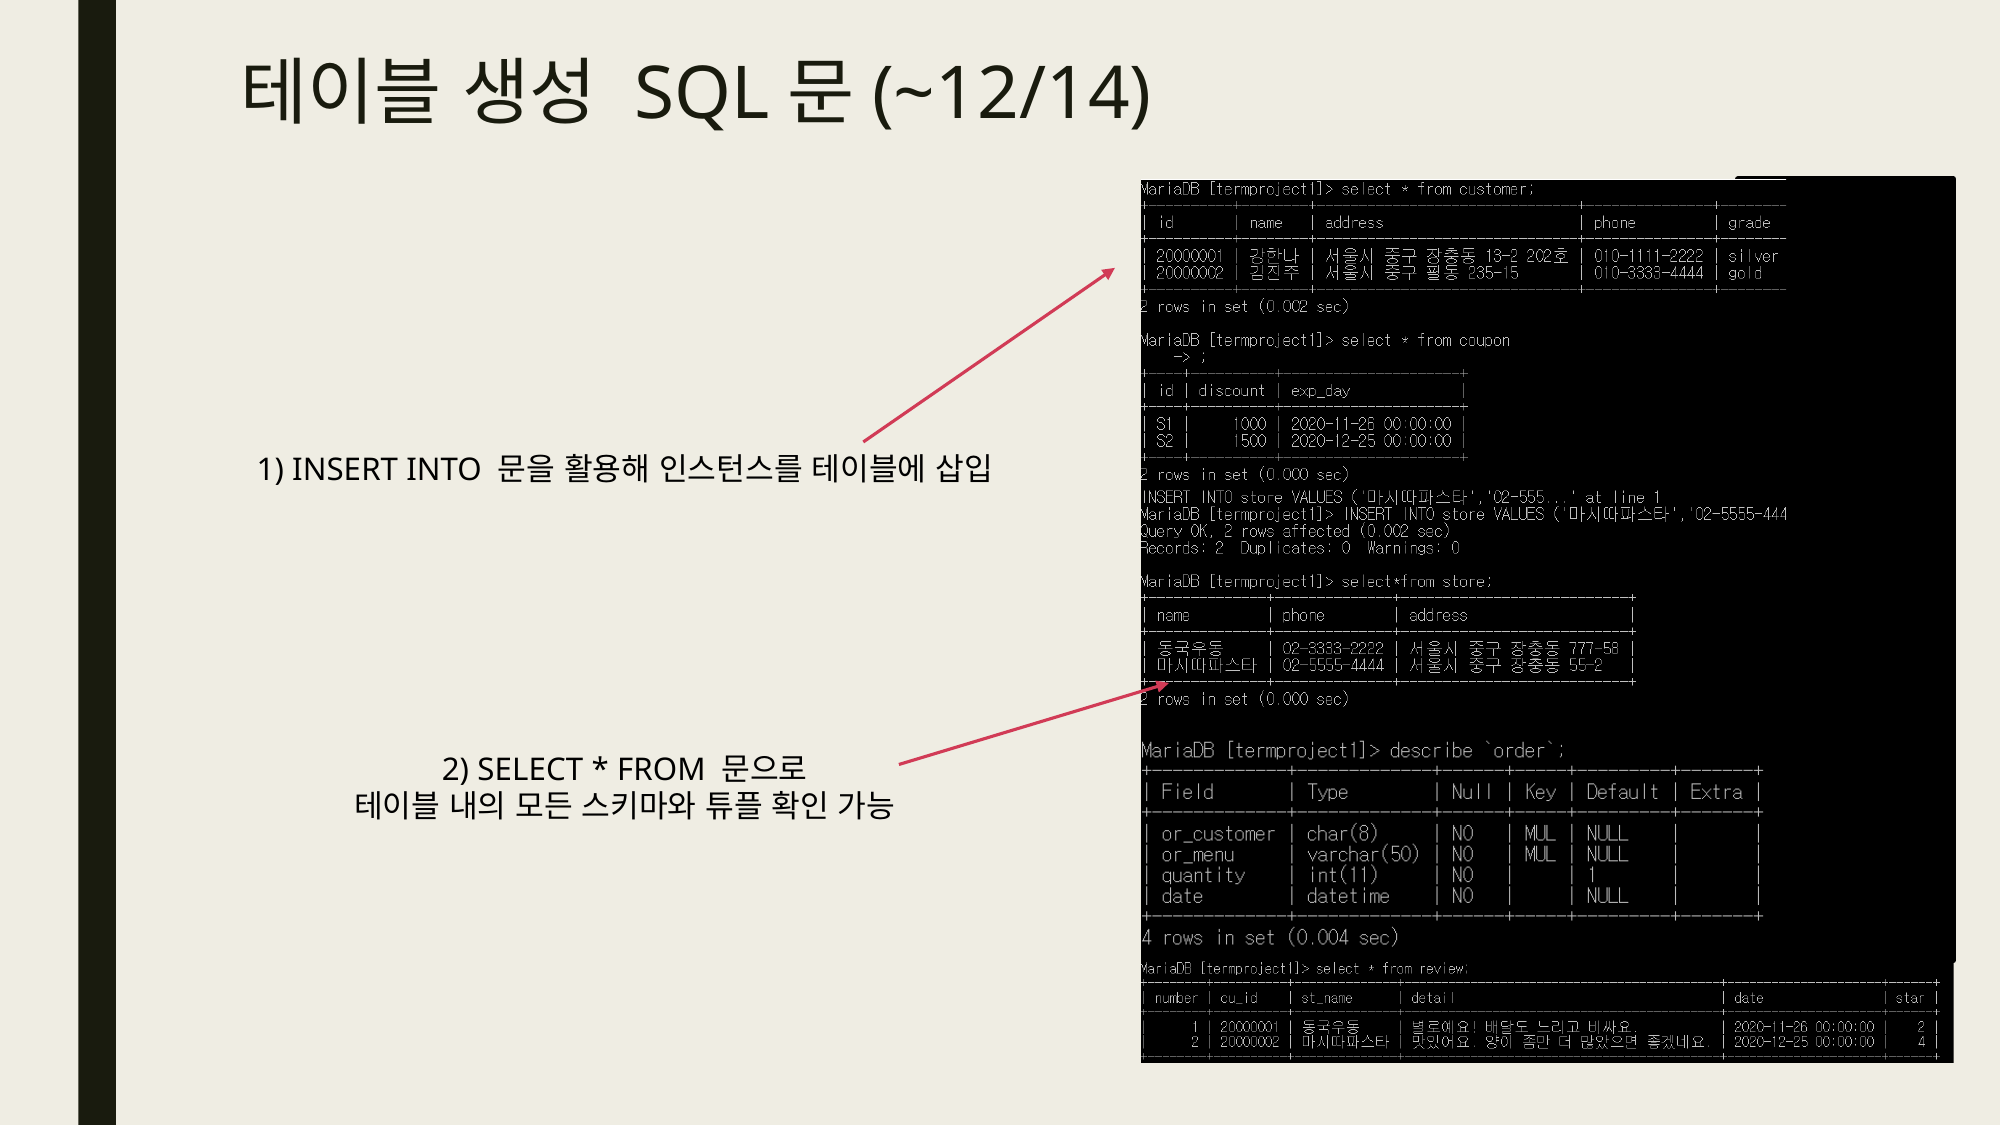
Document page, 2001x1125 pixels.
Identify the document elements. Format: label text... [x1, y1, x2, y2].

text_box 1) INSERT INTO 문을 활용해 인스턴스를 테이블에 삽입 [168, 441, 1082, 495]
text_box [898, 682, 1169, 765]
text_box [1141, 179, 1954, 1063]
text_box 2) SELECT * FROM 문으로 테이블 내의 모든 스키마와 튜플 확인 가능 [303, 741, 946, 832]
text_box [863, 267, 1115, 442]
title 테이블 생성 SQL문(~12/14) [225, 49, 1800, 293]
